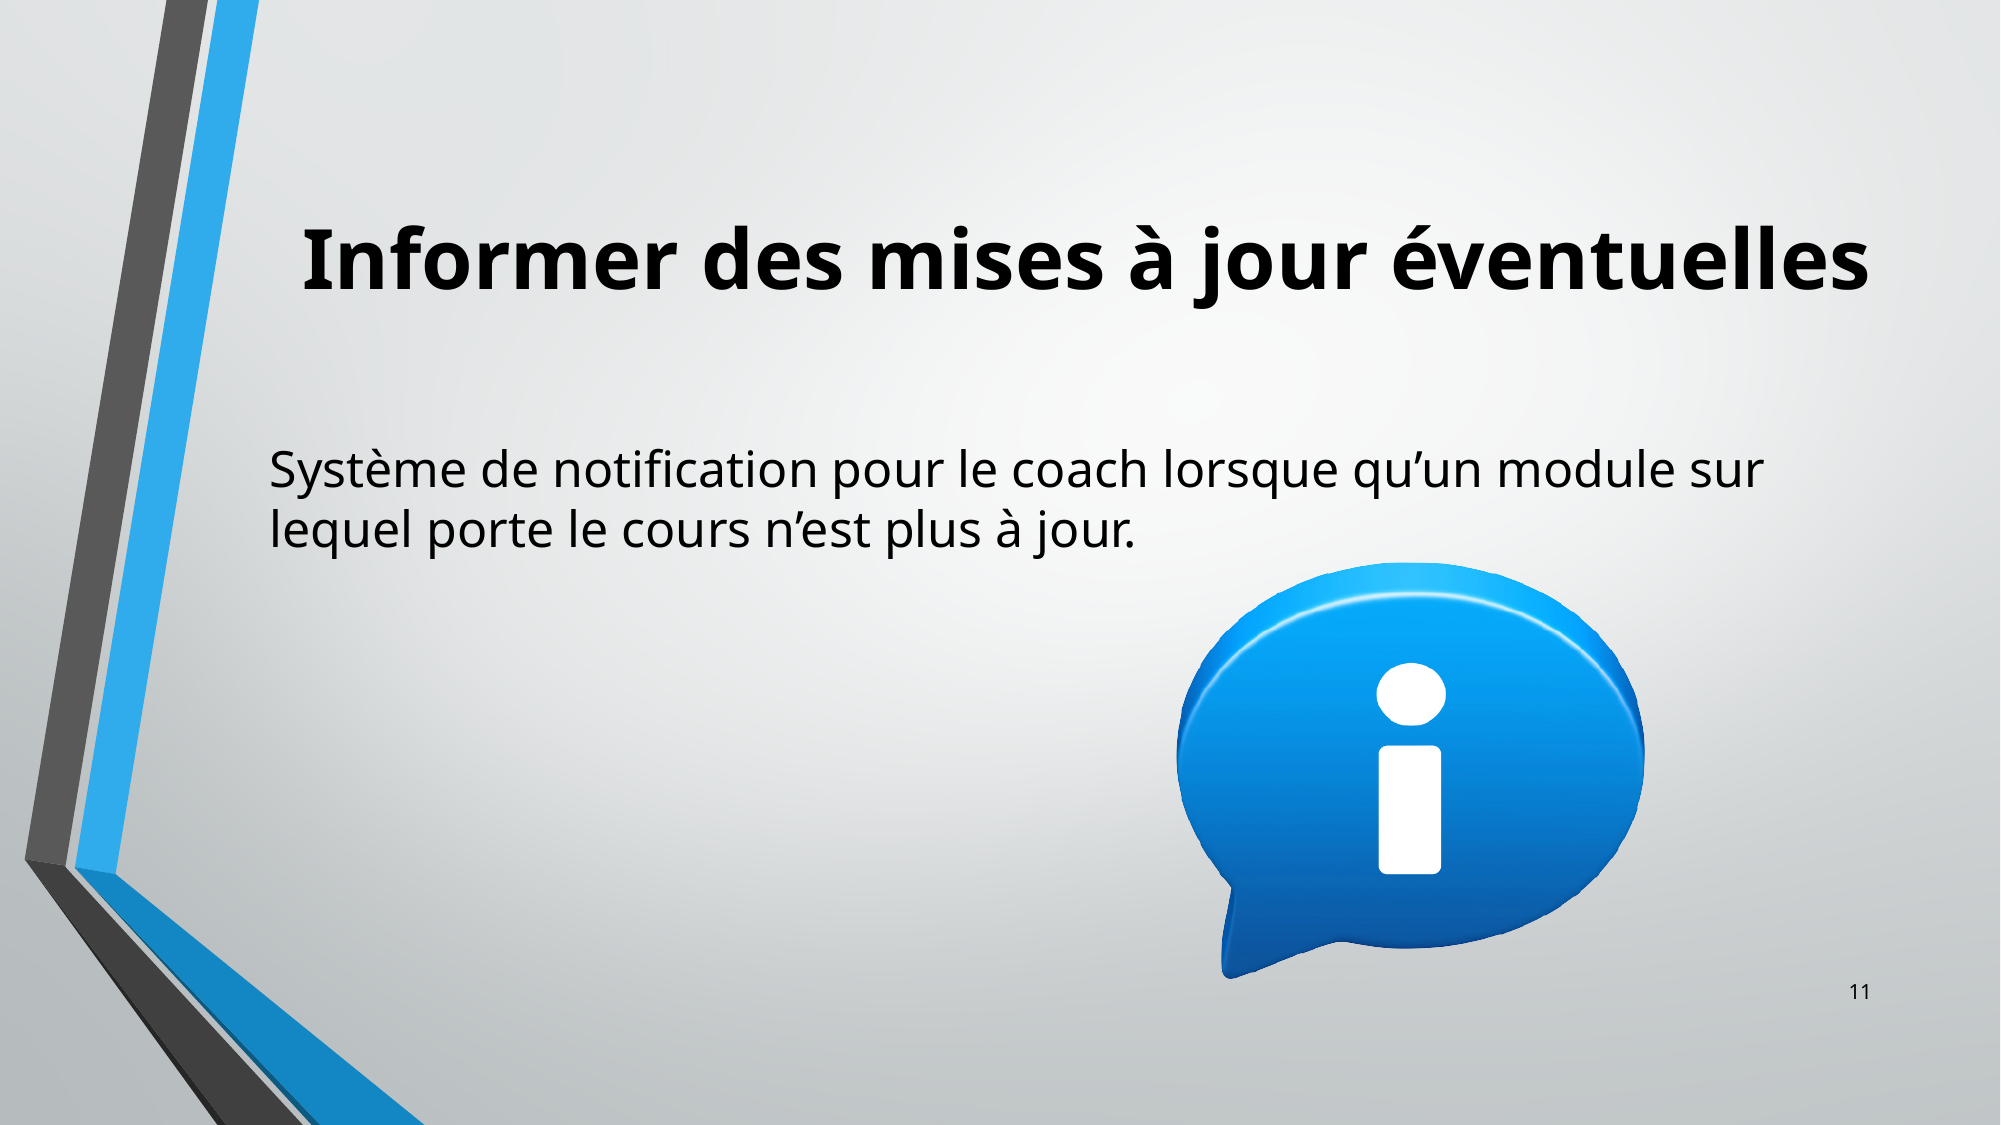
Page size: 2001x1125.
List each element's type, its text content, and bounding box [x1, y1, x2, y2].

title Informer des mises à jour éventuelles [265, 112, 1910, 380]
slide_number 11 [1796, 962, 1887, 1023]
picture [1124, 479, 1695, 1049]
list Système de notification pour le coach lorsque qu’un module sur lequel porte le cours n’est plus à jour. [254, 380, 1921, 614]
